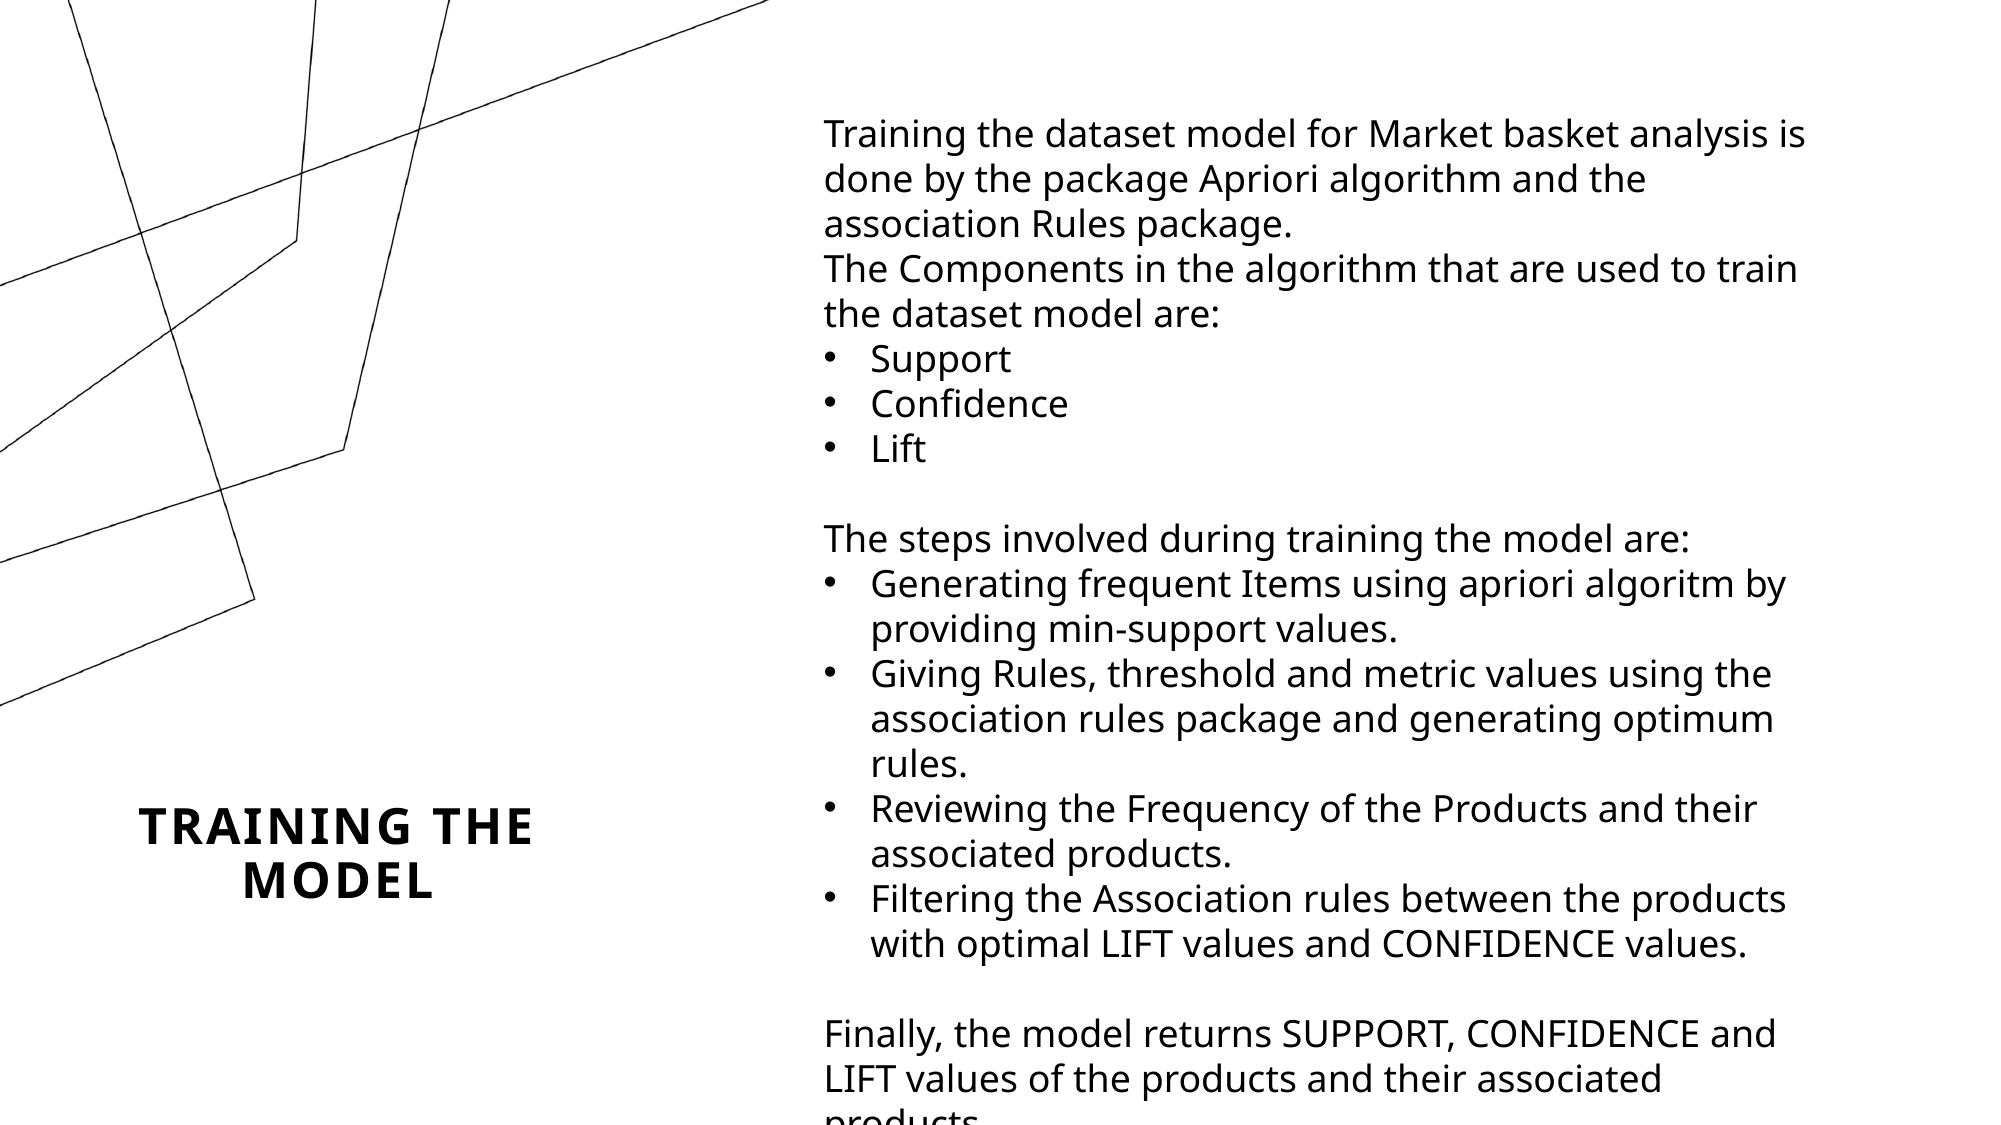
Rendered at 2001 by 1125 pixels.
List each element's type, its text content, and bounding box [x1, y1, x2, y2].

text_box Training the dataset model for Market basket analysis is done by the package Apriori algorithm and the association Rules package. The Components in the algorithm that are used to train the dataset model are: Support Confidence Lift The steps involved during training the model are: Generating frequent Items using apriori algoritm by providing min-support values. Giving Rules, threshold and metric values using the association rules package and generating optimum rules. Reviewing the Frequency of the Products and their associated products. Filtering the Association rules between the products with optimal LIFT values and CONFIDENCE values. Finally, the model returns SUPPORT, CONFIDENCE and LIFT values of the products and their associated products. [808, 102, 1831, 1125]
title Training The model [80, 757, 596, 918]
picture [0, 0, 803, 720]
